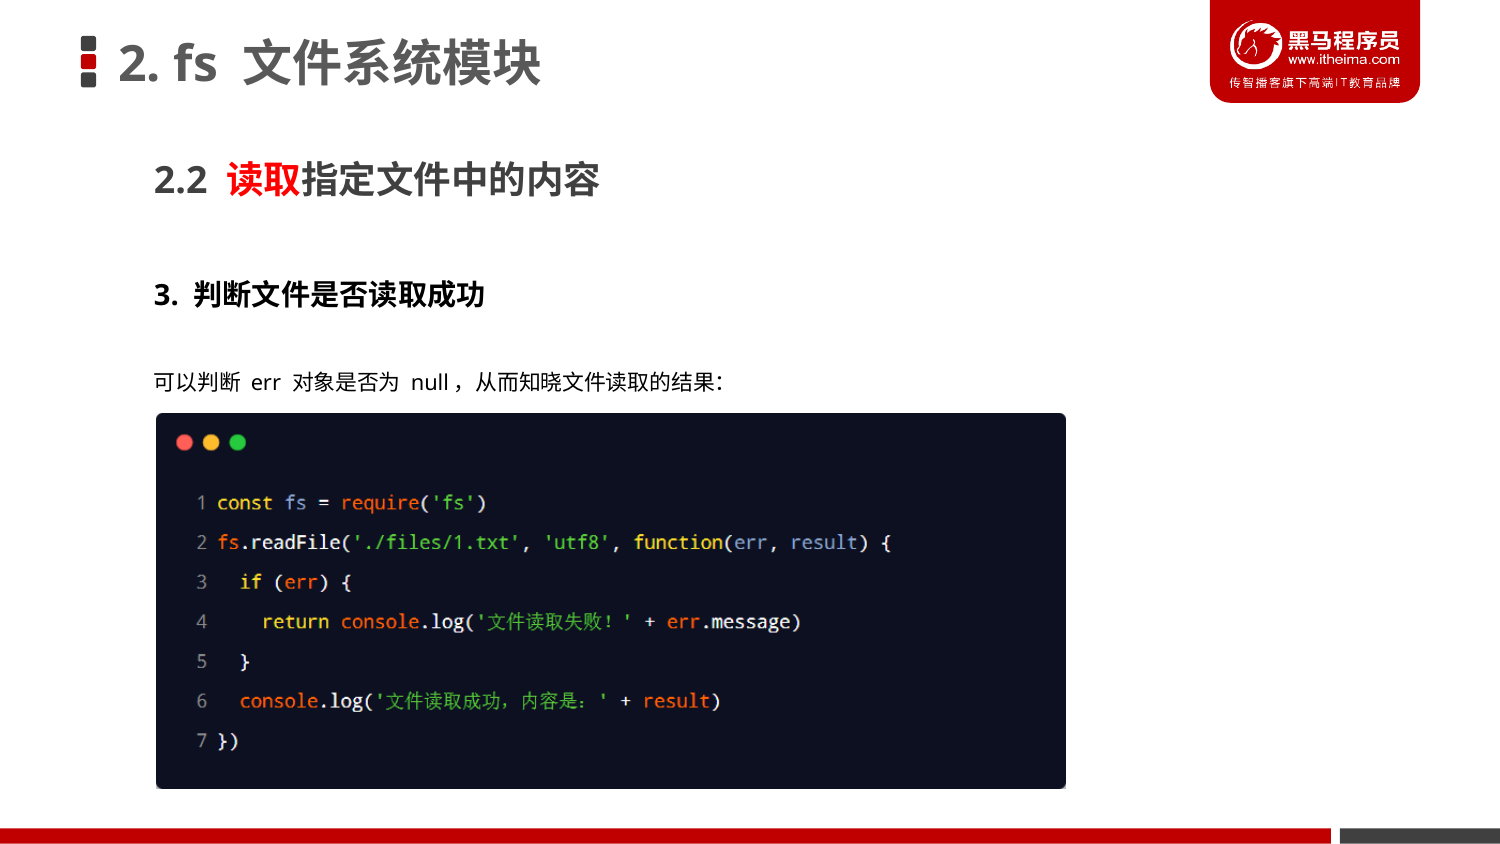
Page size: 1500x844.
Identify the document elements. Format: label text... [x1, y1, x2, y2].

picture [1211, 11, 1419, 97]
picture [156, 413, 1066, 789]
title 2. fs 文件系统模块 [103, 0, 1209, 130]
text_box 3. 判断文件是否读取成功 [139, 273, 1204, 320]
list 可以判断 err 对象是否为 null，从而知晓文件读取的结果： [139, 348, 1342, 422]
list 2.2 读取指定文件中的内容 [139, 153, 1209, 243]
